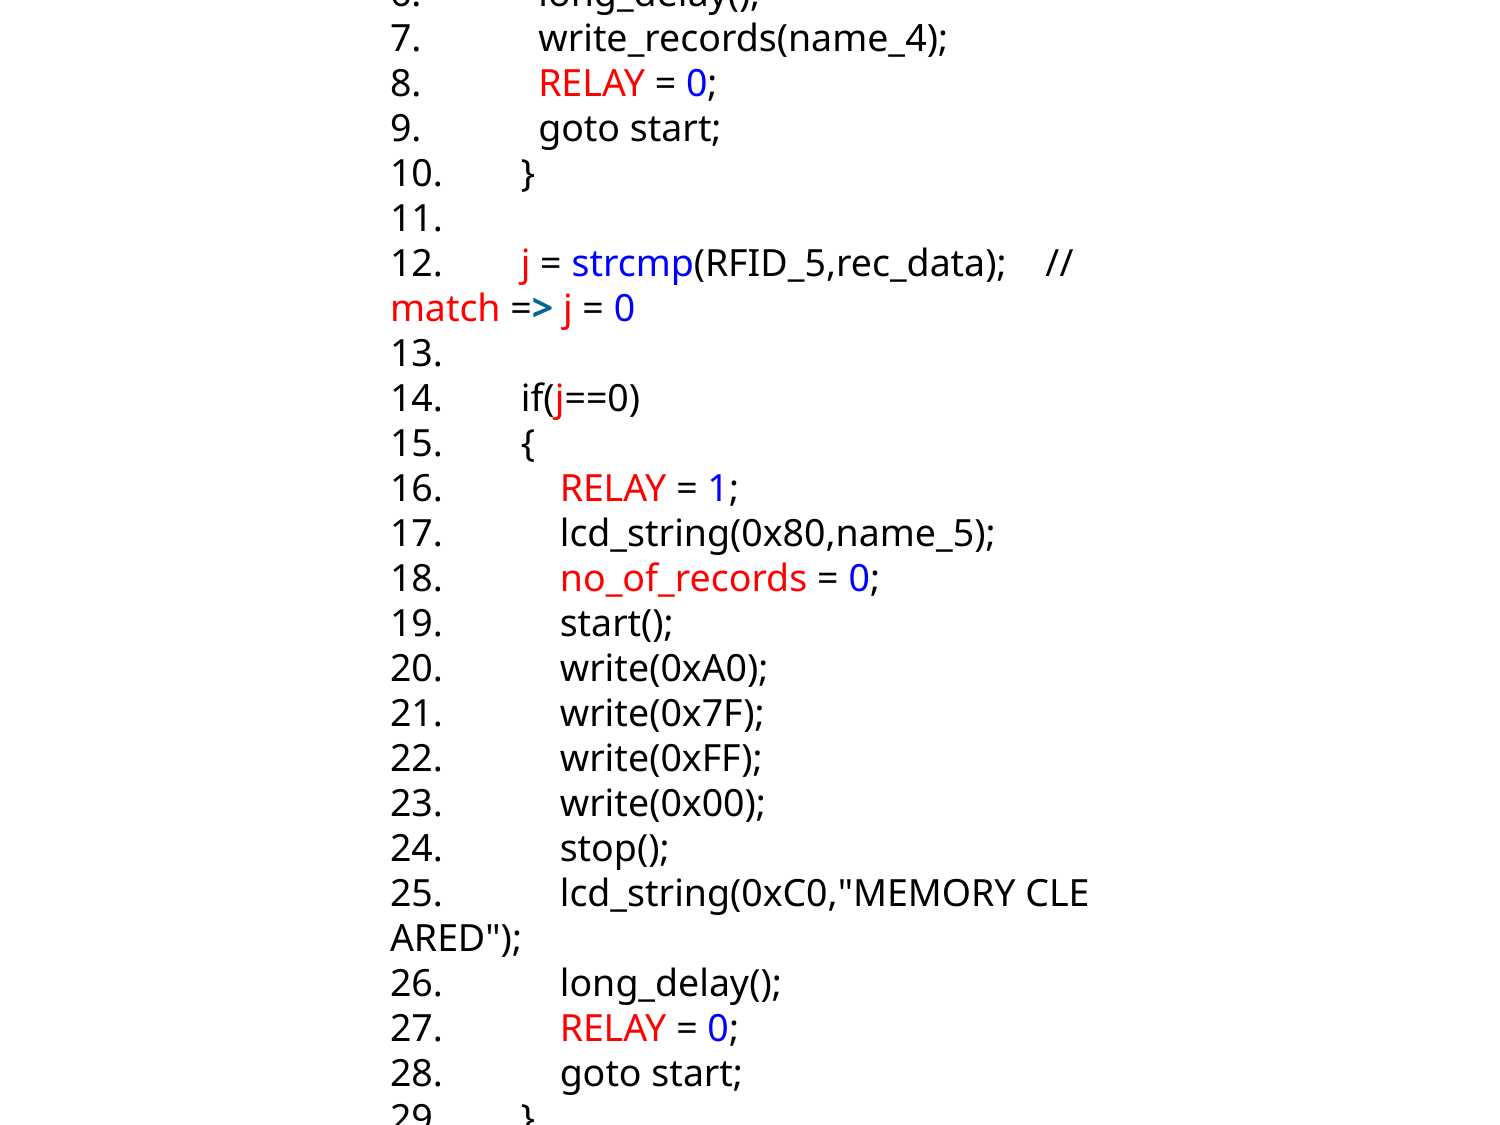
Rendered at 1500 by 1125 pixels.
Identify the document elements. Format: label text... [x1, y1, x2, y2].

text_box { RELAY = 1; lcd_string(0x80,name_4); rtc_read(); lcd_string(0xC0,rs); long_delay(); write_records(name_4); RELAY = 0; goto start; } j = strcmp(RFID_5,rec_data); //match => j = 0 if(j==0) { RELAY = 1; lcd_string(0x80,name_5); no_of_records = 0; start(); write(0xA0); write(0x7F); write(0xFF); write(0x00); stop(); lcd_string(0xC0,"MEMORY CLEARED"); long_delay(); RELAY = 0; goto start; } lcd_string(0x80,"ERROR"); lcd_string(0xC0,rec_data); long_delay(); } } [374, 0, 1125, 1125]
